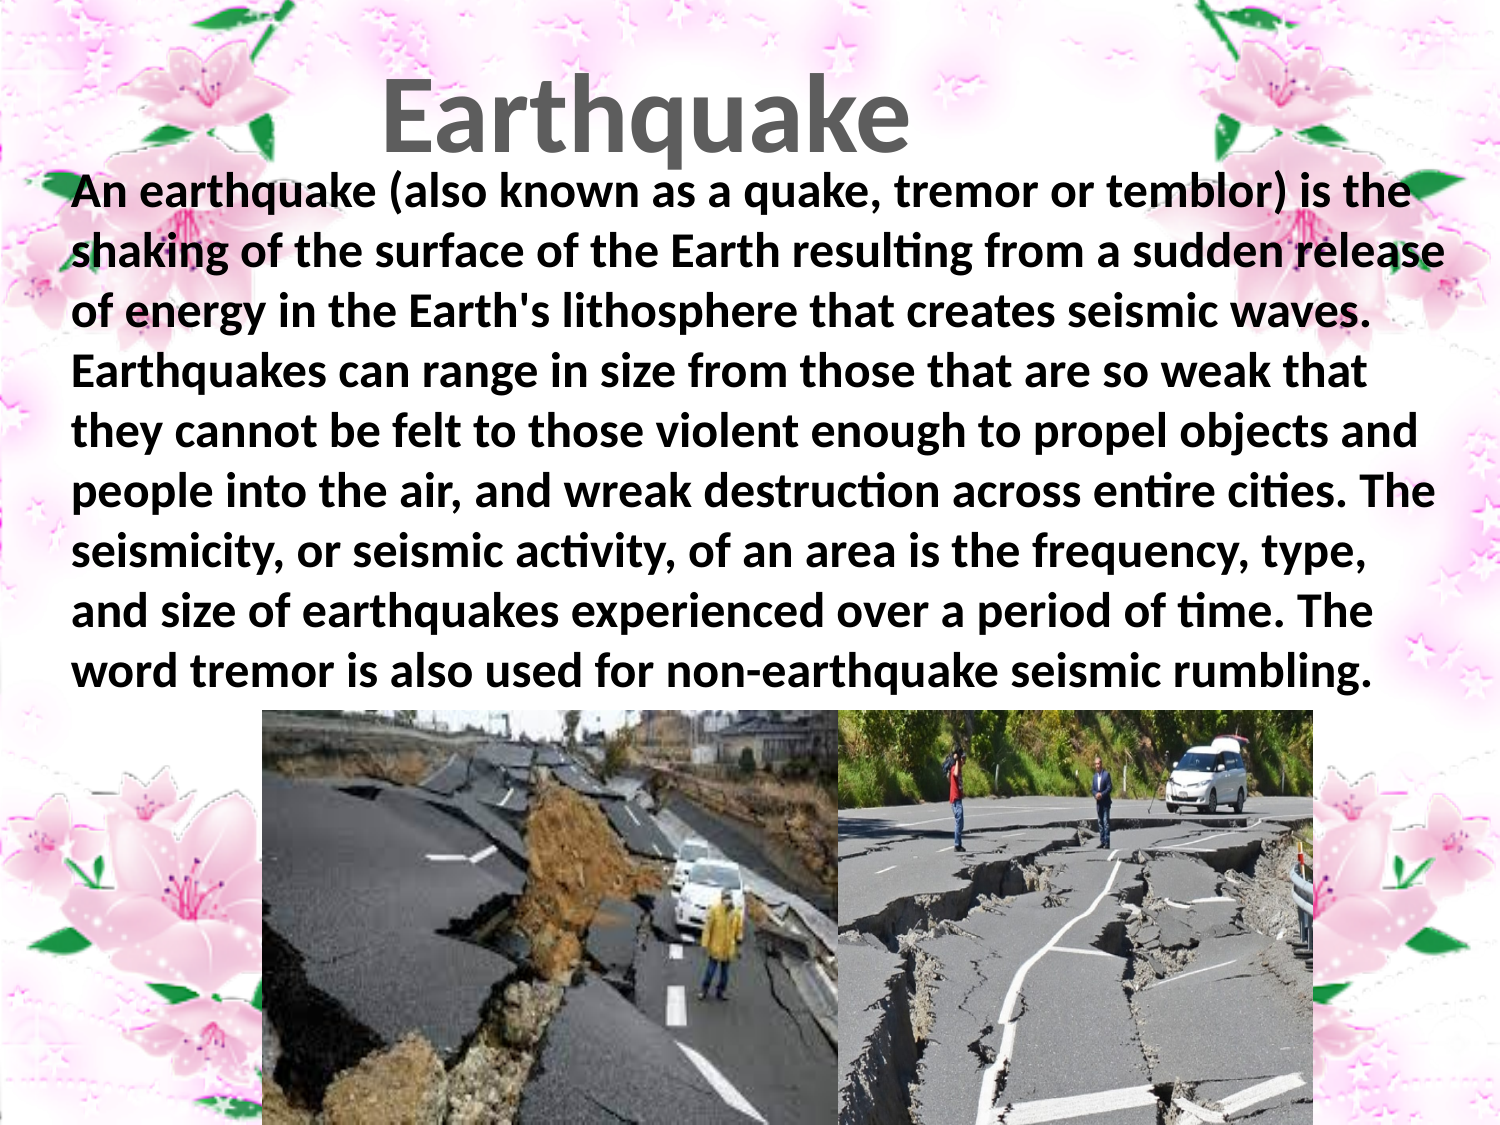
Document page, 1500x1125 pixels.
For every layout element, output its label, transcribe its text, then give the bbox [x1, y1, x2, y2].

picture [0, 0, 1500, 1125]
text_box An earthquake (also known as a quake, tremor or temblor) is the shaking of the surface of the Earth resulting from a sudden release of energy in the Earth's lithosphere that creates seismic waves. Earthquakes can range in size from those that are so weak that they cannot be felt to those violent enough to propel objects and people into the air, and wreak destruction across entire cities. The seismicity, or seismic activity, of an area is the frequency, type, and size of earthquakes experienced over a period of time. The word tremor is also used for non-earthquake seismic rumbling. [56, 149, 1469, 705]
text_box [262, 710, 1313, 1125]
text_box Earthquake [365, 32, 928, 149]
